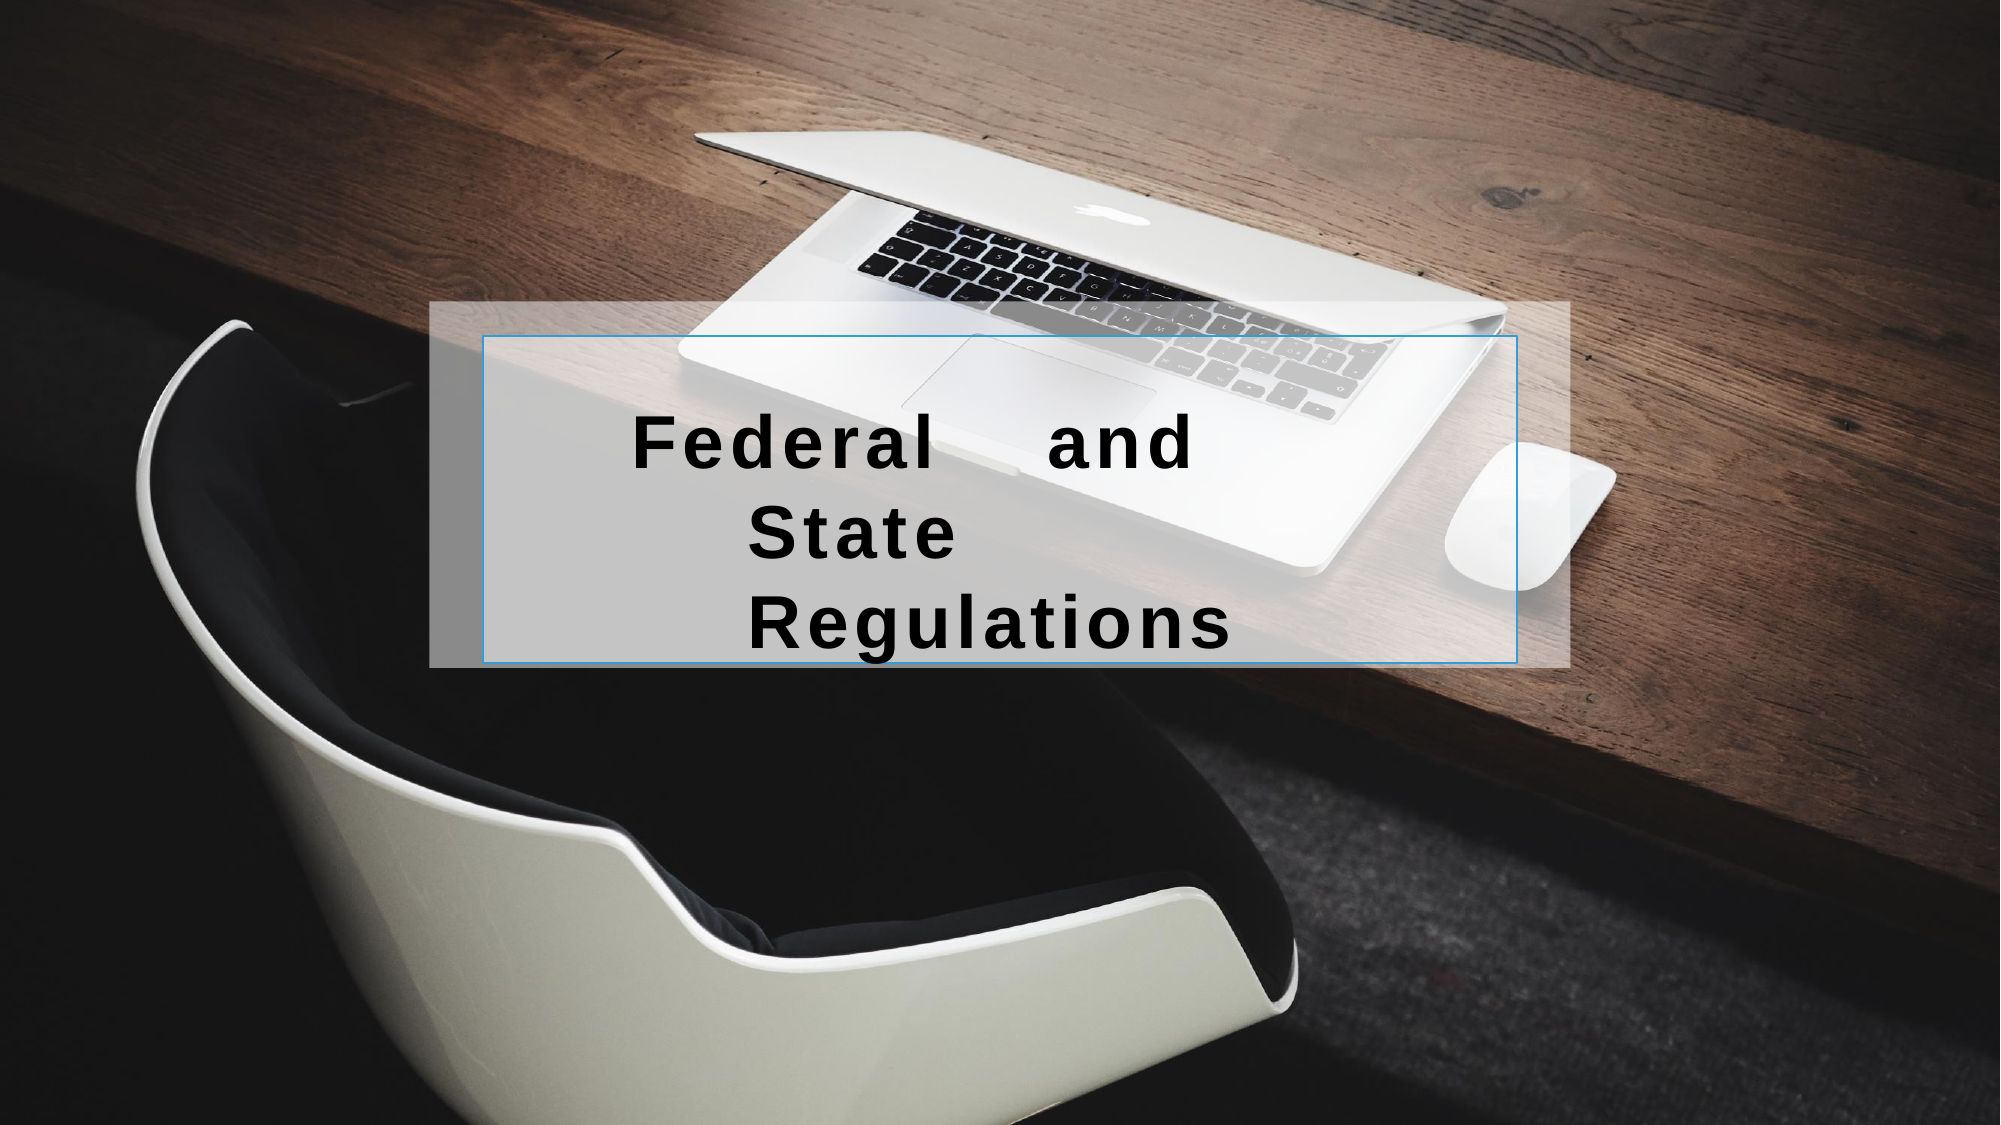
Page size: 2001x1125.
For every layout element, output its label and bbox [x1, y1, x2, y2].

text_box [0, 0, 2000, 1125]
